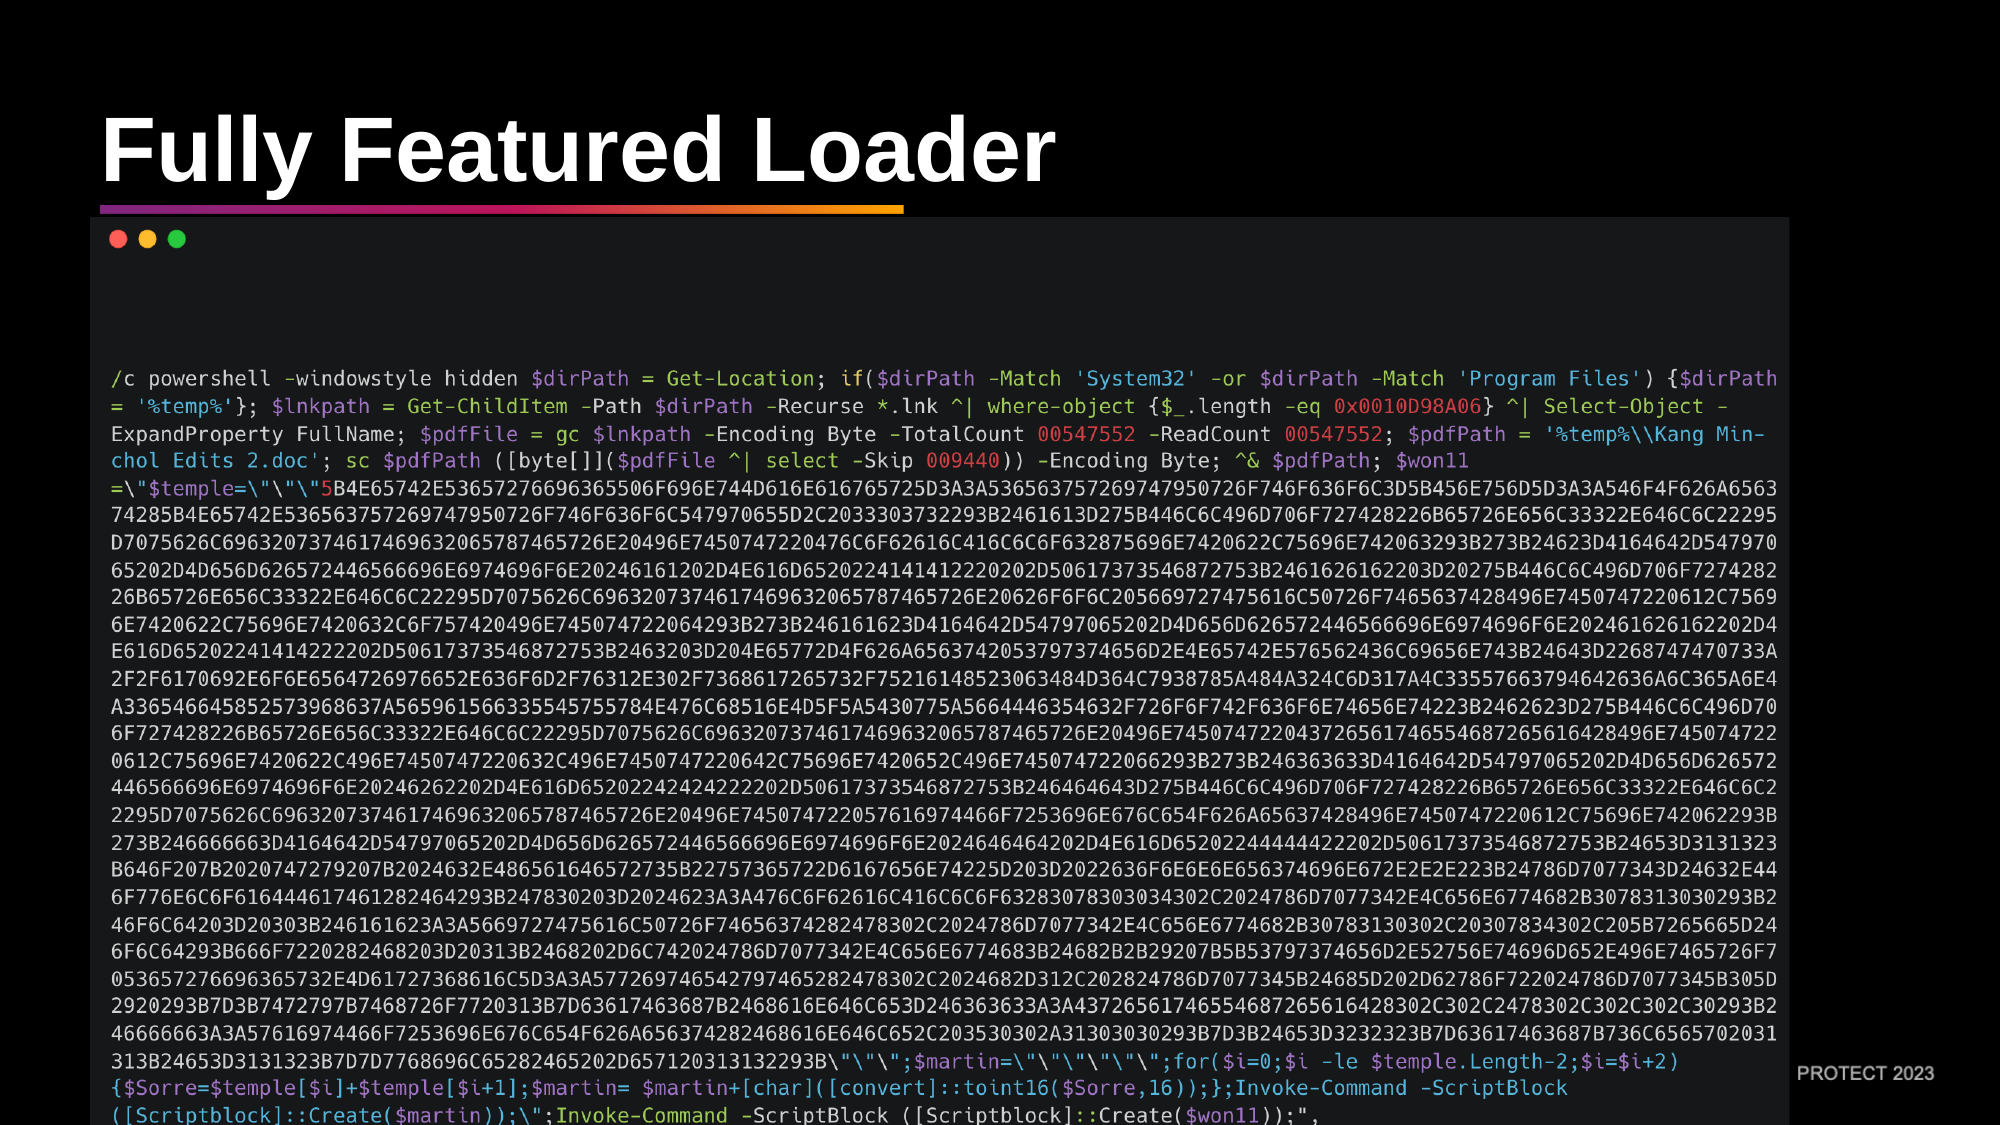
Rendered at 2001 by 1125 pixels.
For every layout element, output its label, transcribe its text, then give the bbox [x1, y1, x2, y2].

picture [99, 205, 904, 214]
picture [89, 216, 1967, 1125]
title Fully Featured Loader [100, 0, 1900, 202]
